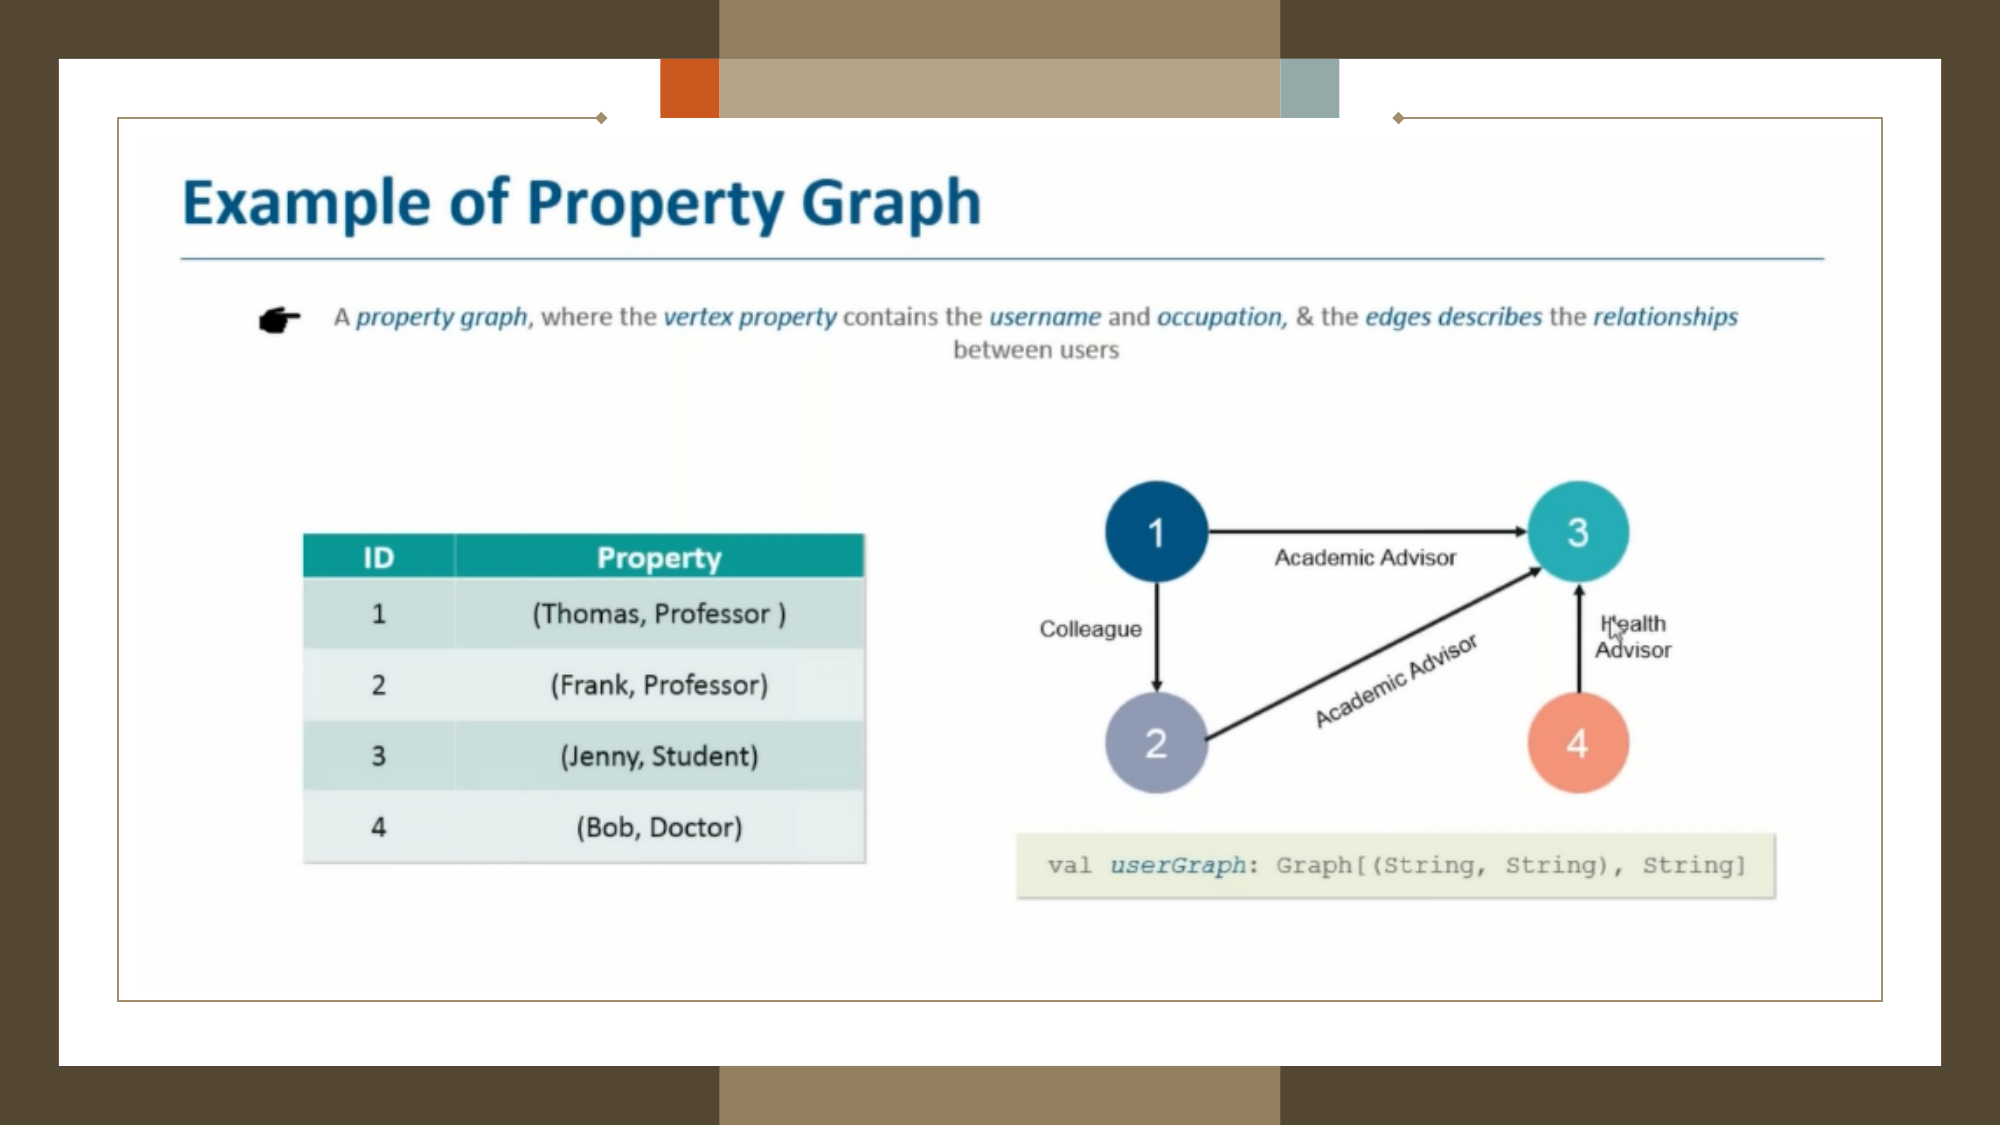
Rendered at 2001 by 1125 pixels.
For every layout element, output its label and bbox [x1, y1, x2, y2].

picture [143, 136, 1870, 985]
